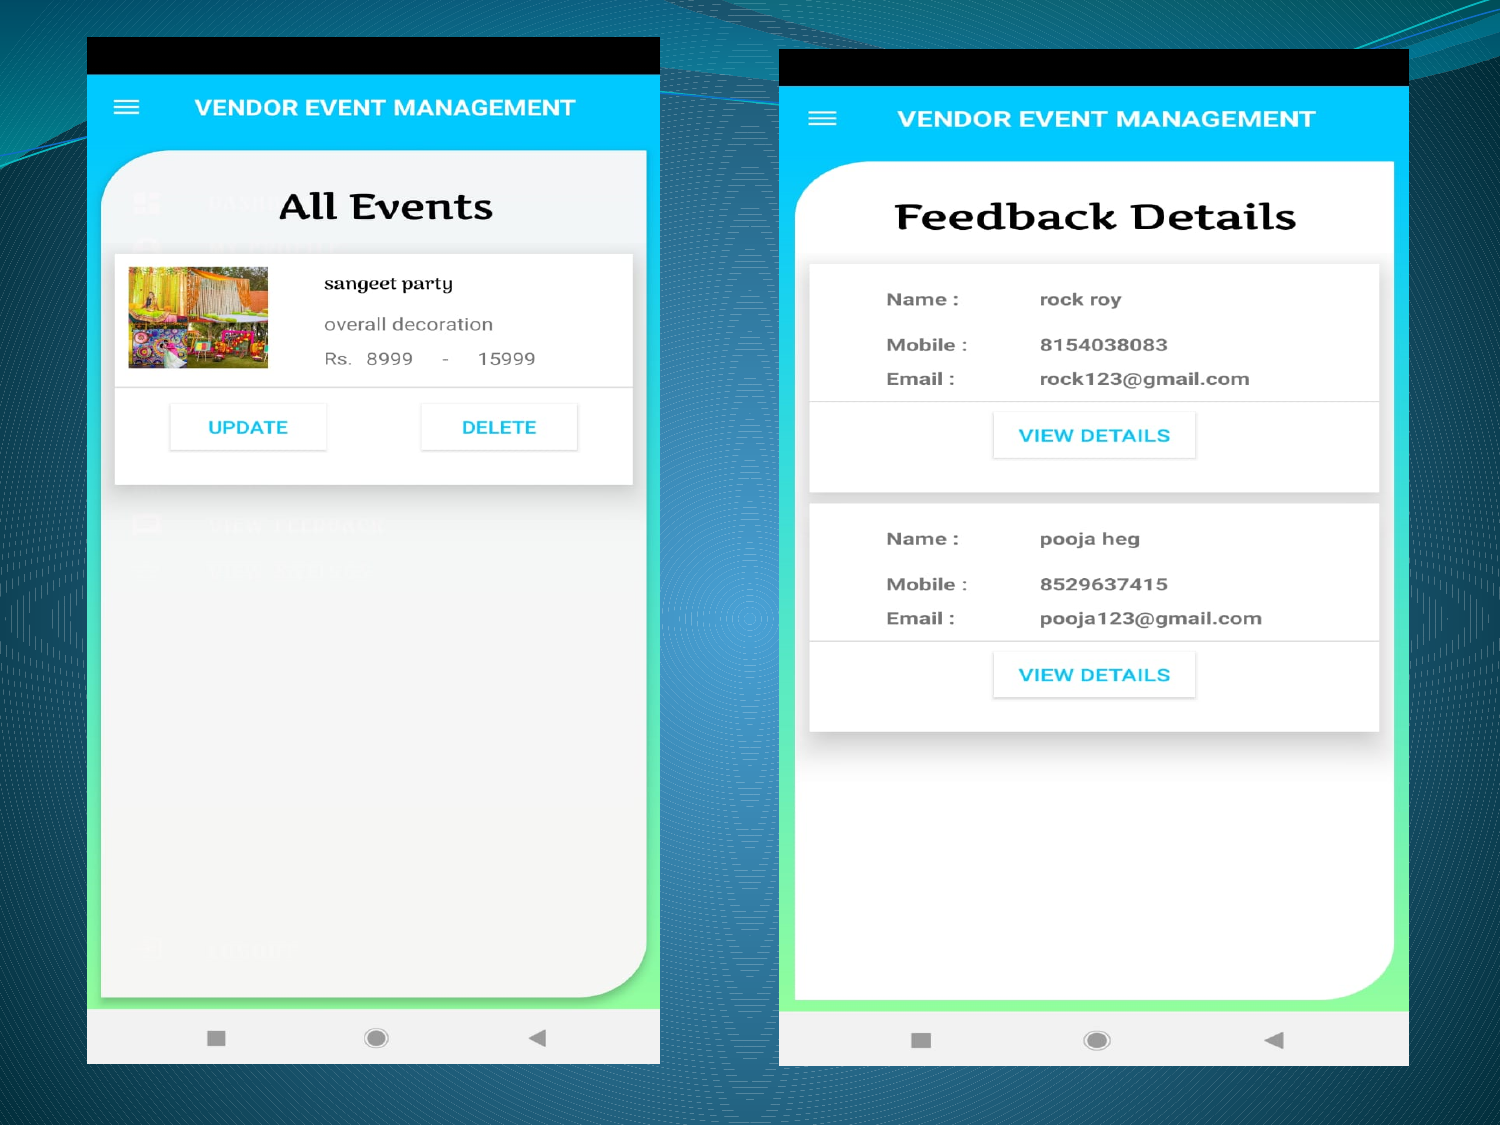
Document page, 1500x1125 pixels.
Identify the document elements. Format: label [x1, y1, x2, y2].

picture [778, 49, 1409, 86]
picture [528, 100, 576, 116]
picture [394, 100, 470, 115]
picture [1202, 111, 1261, 127]
picture [306, 100, 386, 115]
picture [918, 111, 1011, 127]
picture [195, 100, 211, 115]
picture [898, 111, 916, 127]
picture [87, 151, 661, 1064]
picture [88, 37, 661, 75]
picture [1264, 111, 1316, 128]
picture [1117, 111, 1200, 128]
picture [778, 162, 1409, 1066]
picture [214, 100, 297, 115]
picture [472, 100, 525, 115]
picture [1020, 111, 1108, 127]
